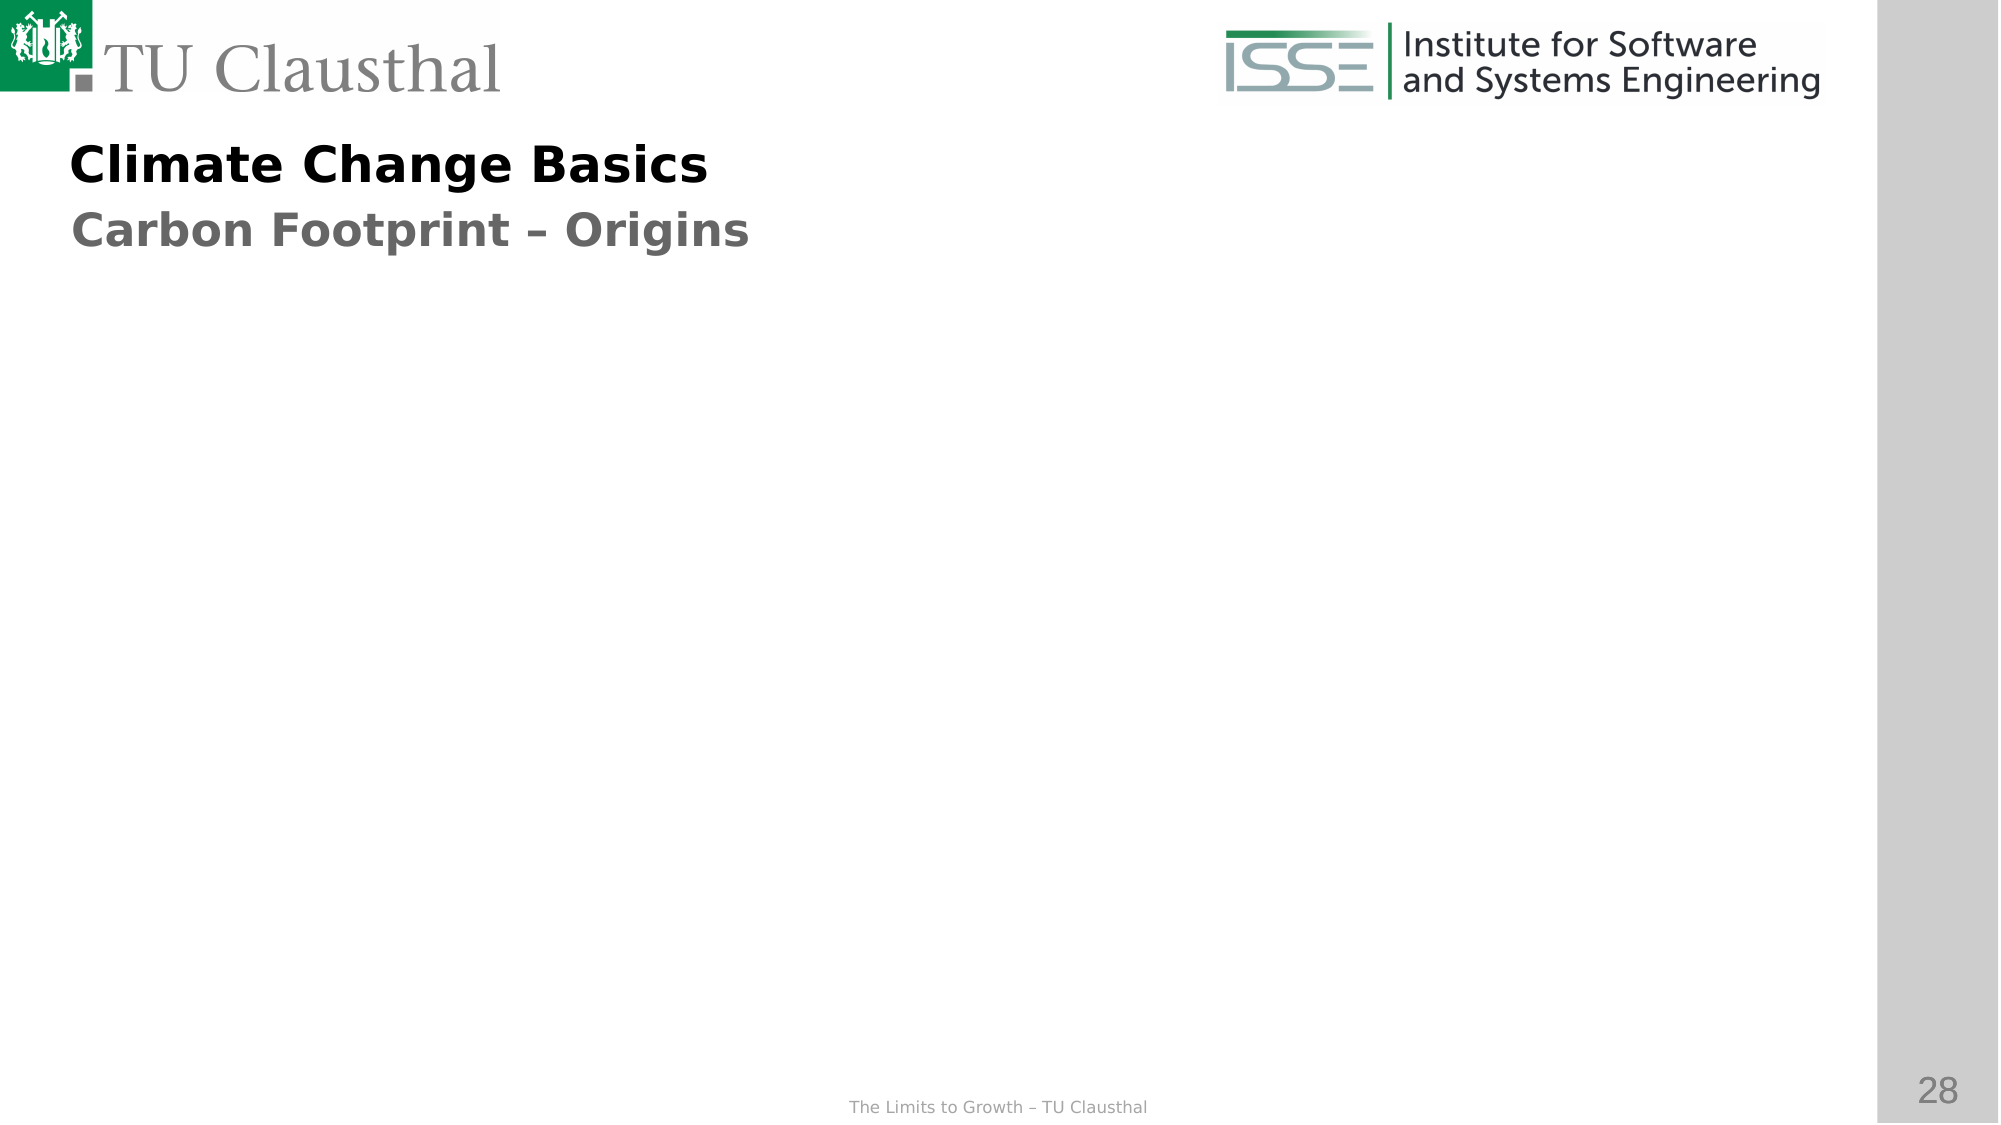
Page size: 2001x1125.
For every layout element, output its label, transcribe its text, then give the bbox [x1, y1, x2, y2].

picture [1218, 22, 1825, 106]
text_box Climate Change Basics [55, 125, 1817, 206]
text_box Carbon Footprint – Origins [70, 188, 1769, 269]
picture [0, 0, 500, 92]
